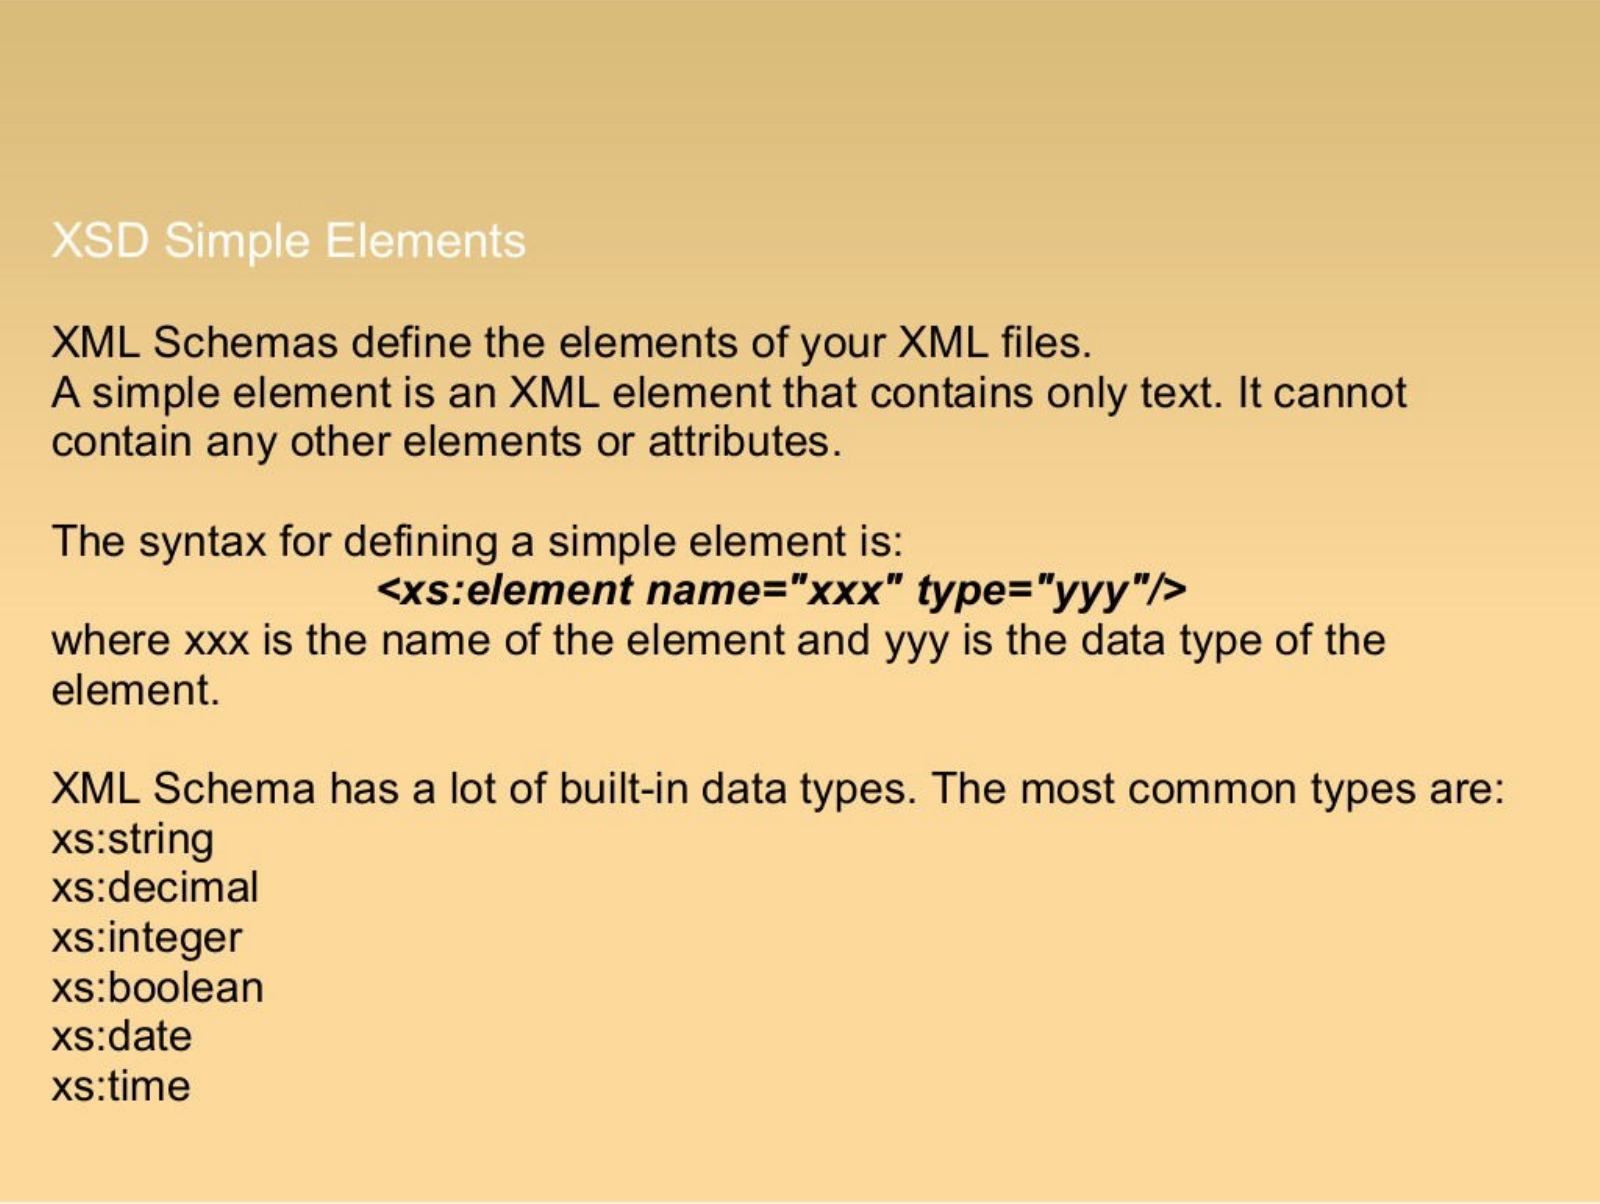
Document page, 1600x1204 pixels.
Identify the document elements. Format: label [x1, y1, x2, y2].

text_box [0, 0, 1600, 1204]
